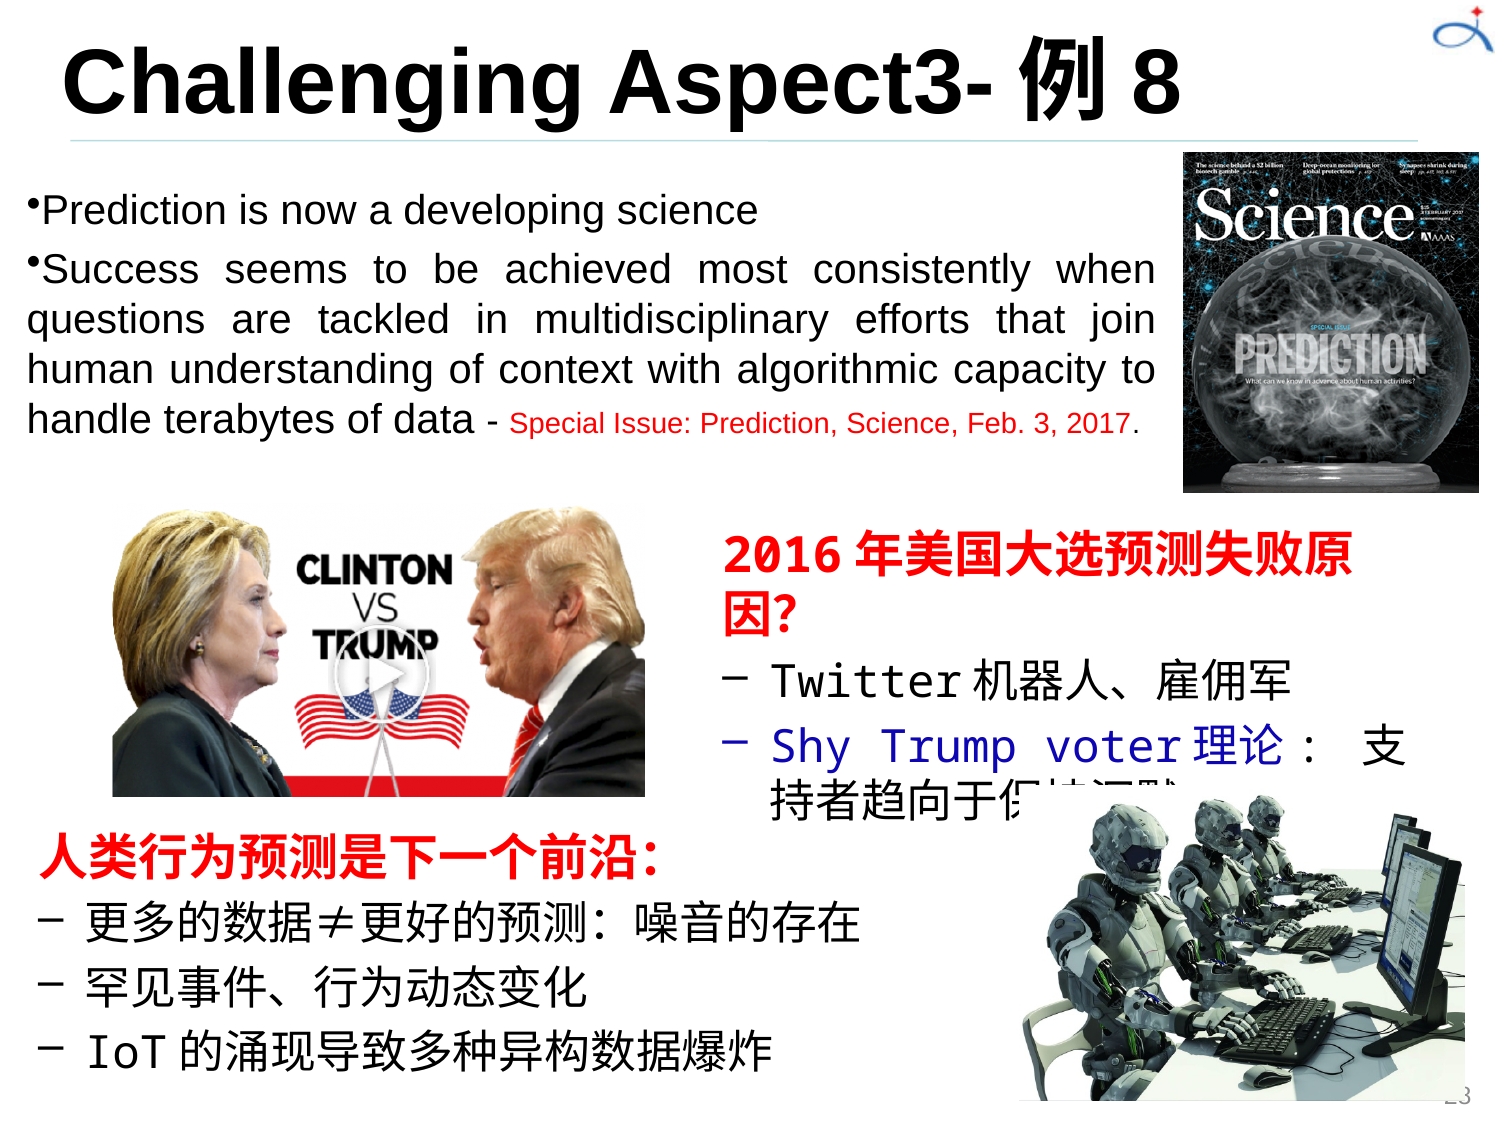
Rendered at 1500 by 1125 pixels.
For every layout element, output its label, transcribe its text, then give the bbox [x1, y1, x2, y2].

slide_number 28 [1136, 1065, 1487, 1125]
picture [1432, 5, 1495, 55]
picture [1183, 152, 1479, 493]
picture [1019, 784, 1466, 1101]
text_box 2016年美国大选预测失败原因？ Twitter机器人、雇佣军 Shy Trump voter理论: 支持者趋向于保持沉默 [707, 515, 1454, 809]
text_box 人类行为预测是下一个前沿： 更多的数据≠更好的预测：噪音的存在 罕见事件、行为动态变化 IoT的涌现导致多种异构数据爆炸 [23, 817, 1014, 1090]
title Challenging Aspect3-例8 [46, 11, 1419, 143]
picture [103, 503, 645, 798]
list Prediction is now a developing science Success seems to be achieved most consistently when questions are tackled in multidisciplinary efforts that join human understanding of context with algorithmic capacity to handle terabytes of data - Special Issue: Prediction, Science, Feb. 3, 2017. [11, 175, 1173, 458]
